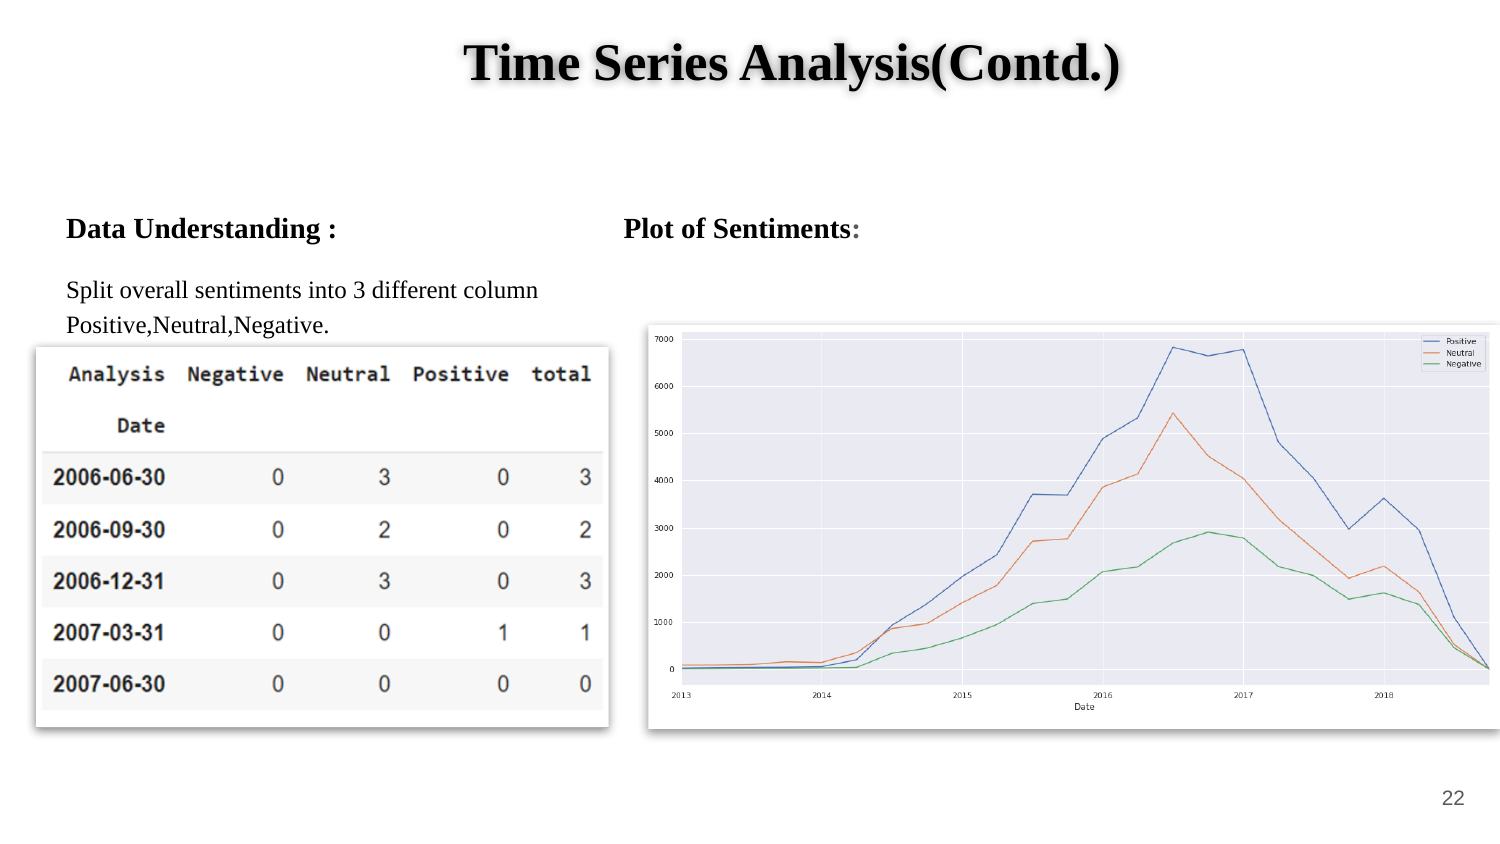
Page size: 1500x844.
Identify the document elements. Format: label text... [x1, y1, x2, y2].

title Time Series Analysis(Contd.) [46, 12, 1444, 107]
list Plot of Sentiments: [608, 189, 1469, 299]
picture [647, 325, 1500, 729]
slide_number 22 [1389, 764, 1480, 830]
list Data Understanding : Split overall sentiments into 3 different column Positive,Neutral,Negative. [51, 189, 609, 343]
picture [35, 346, 609, 729]
